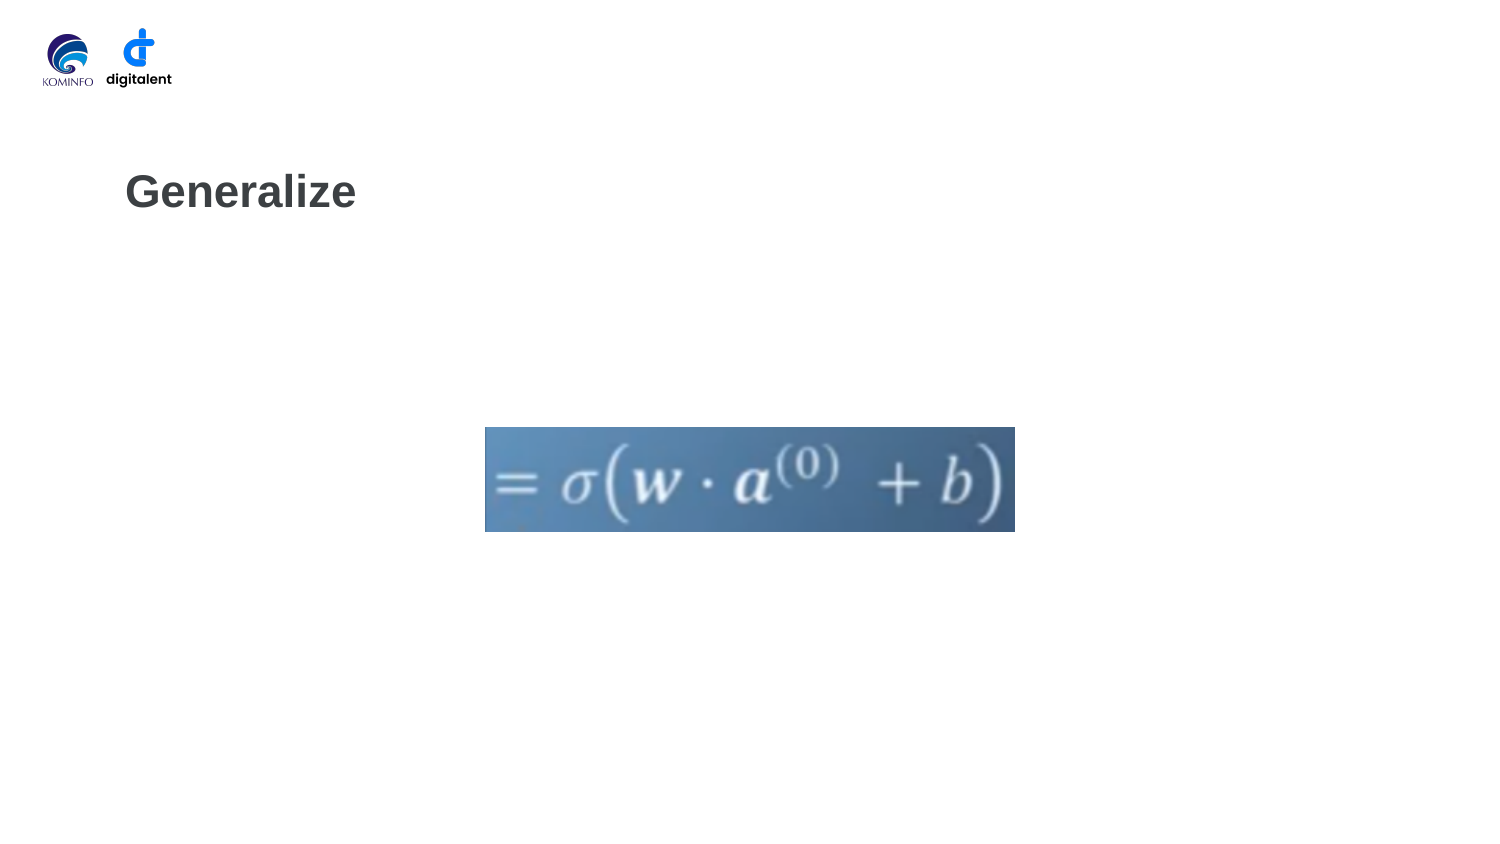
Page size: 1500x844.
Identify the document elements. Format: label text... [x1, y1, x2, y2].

text_box Generalize [125, 161, 1214, 220]
picture [484, 427, 1016, 533]
picture [43, 0, 218, 140]
